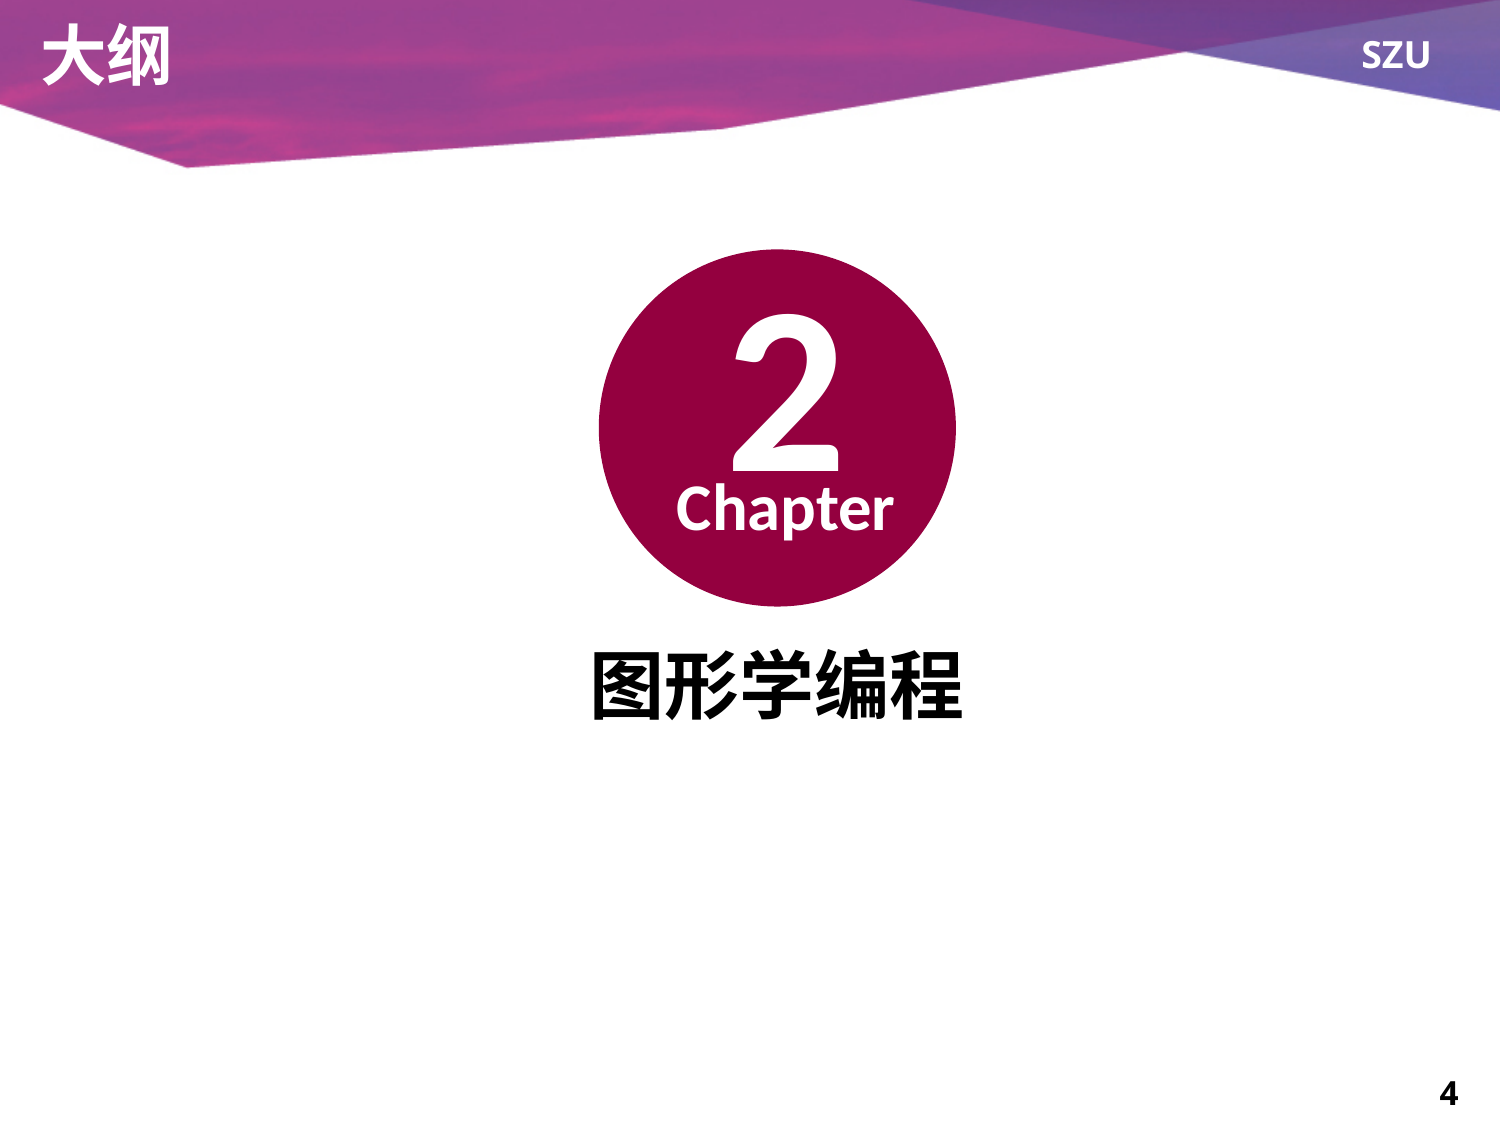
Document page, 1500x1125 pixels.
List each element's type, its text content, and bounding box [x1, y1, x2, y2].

text_box 2 [710, 224, 863, 527]
text_box [597, 261, 909, 608]
text_box [863, 270, 957, 548]
title 大纲 [25, 15, 1320, 104]
picture [0, 0, 1500, 1125]
slide_number 4 [1386, 1065, 1500, 1125]
text_box Chapter [662, 456, 911, 551]
text_box 图形学编程 [574, 631, 979, 737]
